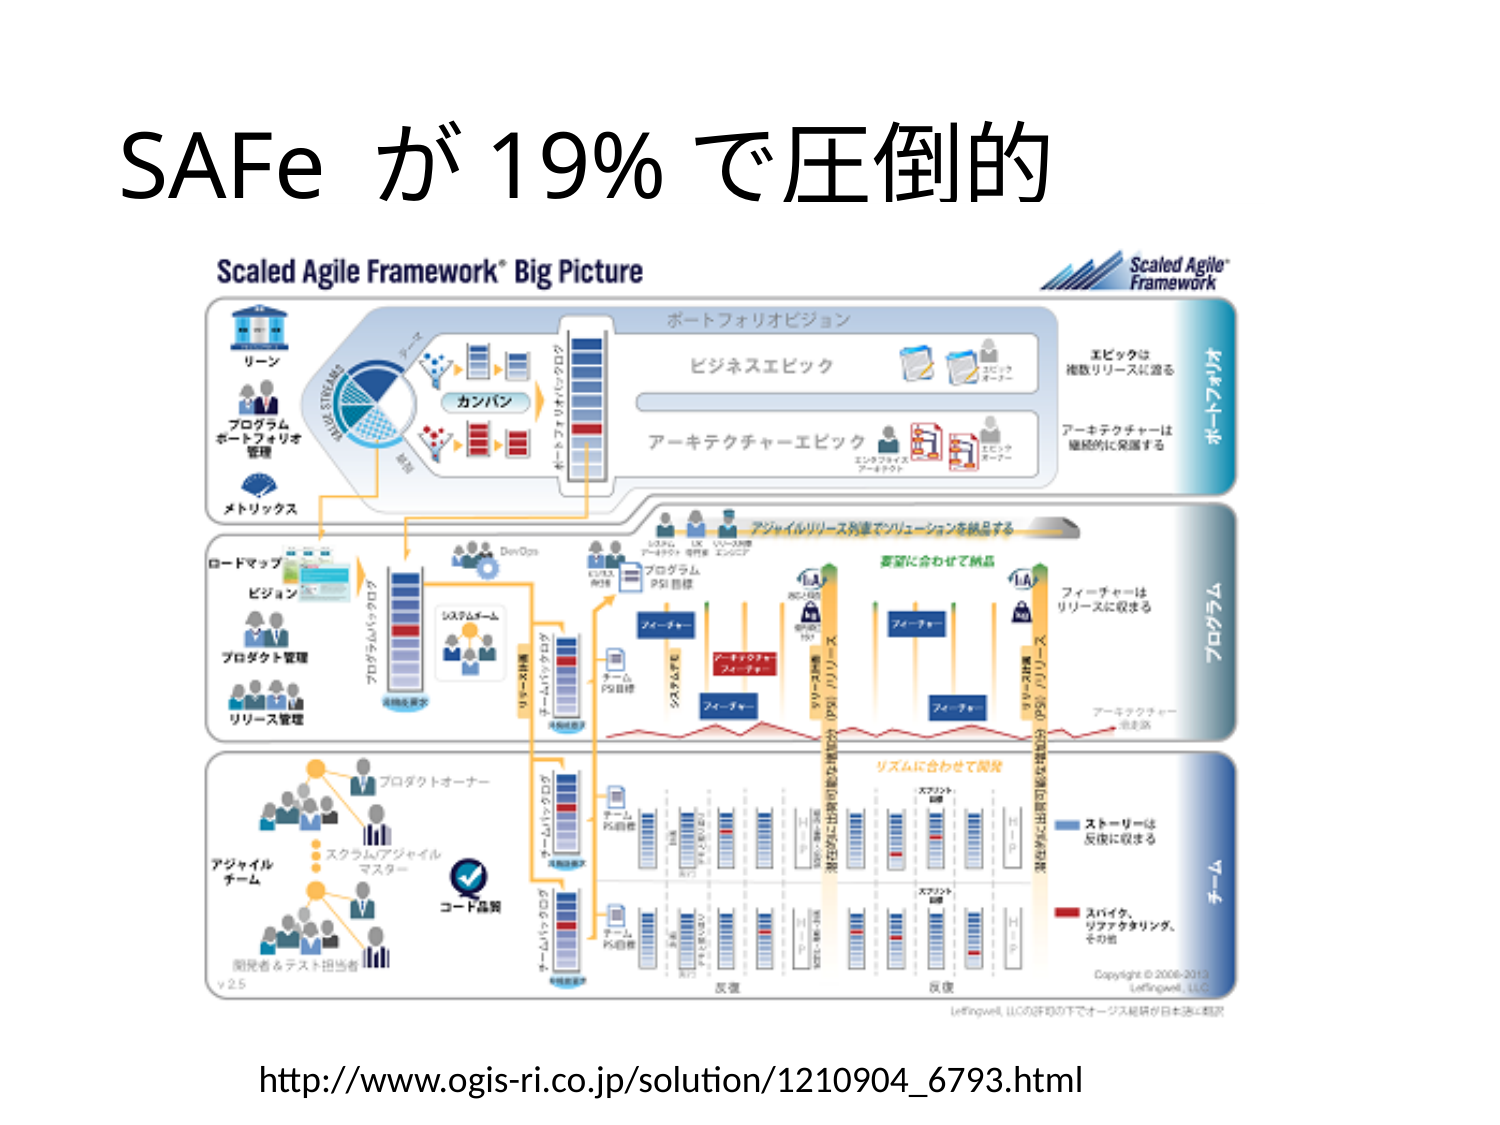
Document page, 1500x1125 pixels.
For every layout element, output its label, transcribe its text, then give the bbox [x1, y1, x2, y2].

text_box http://www.ogis-ri.co.jp/solution/1210904_6793.html [243, 1047, 1369, 1108]
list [171, 202, 1265, 1024]
title SAFe が19%で圧倒的 [103, 59, 1397, 278]
